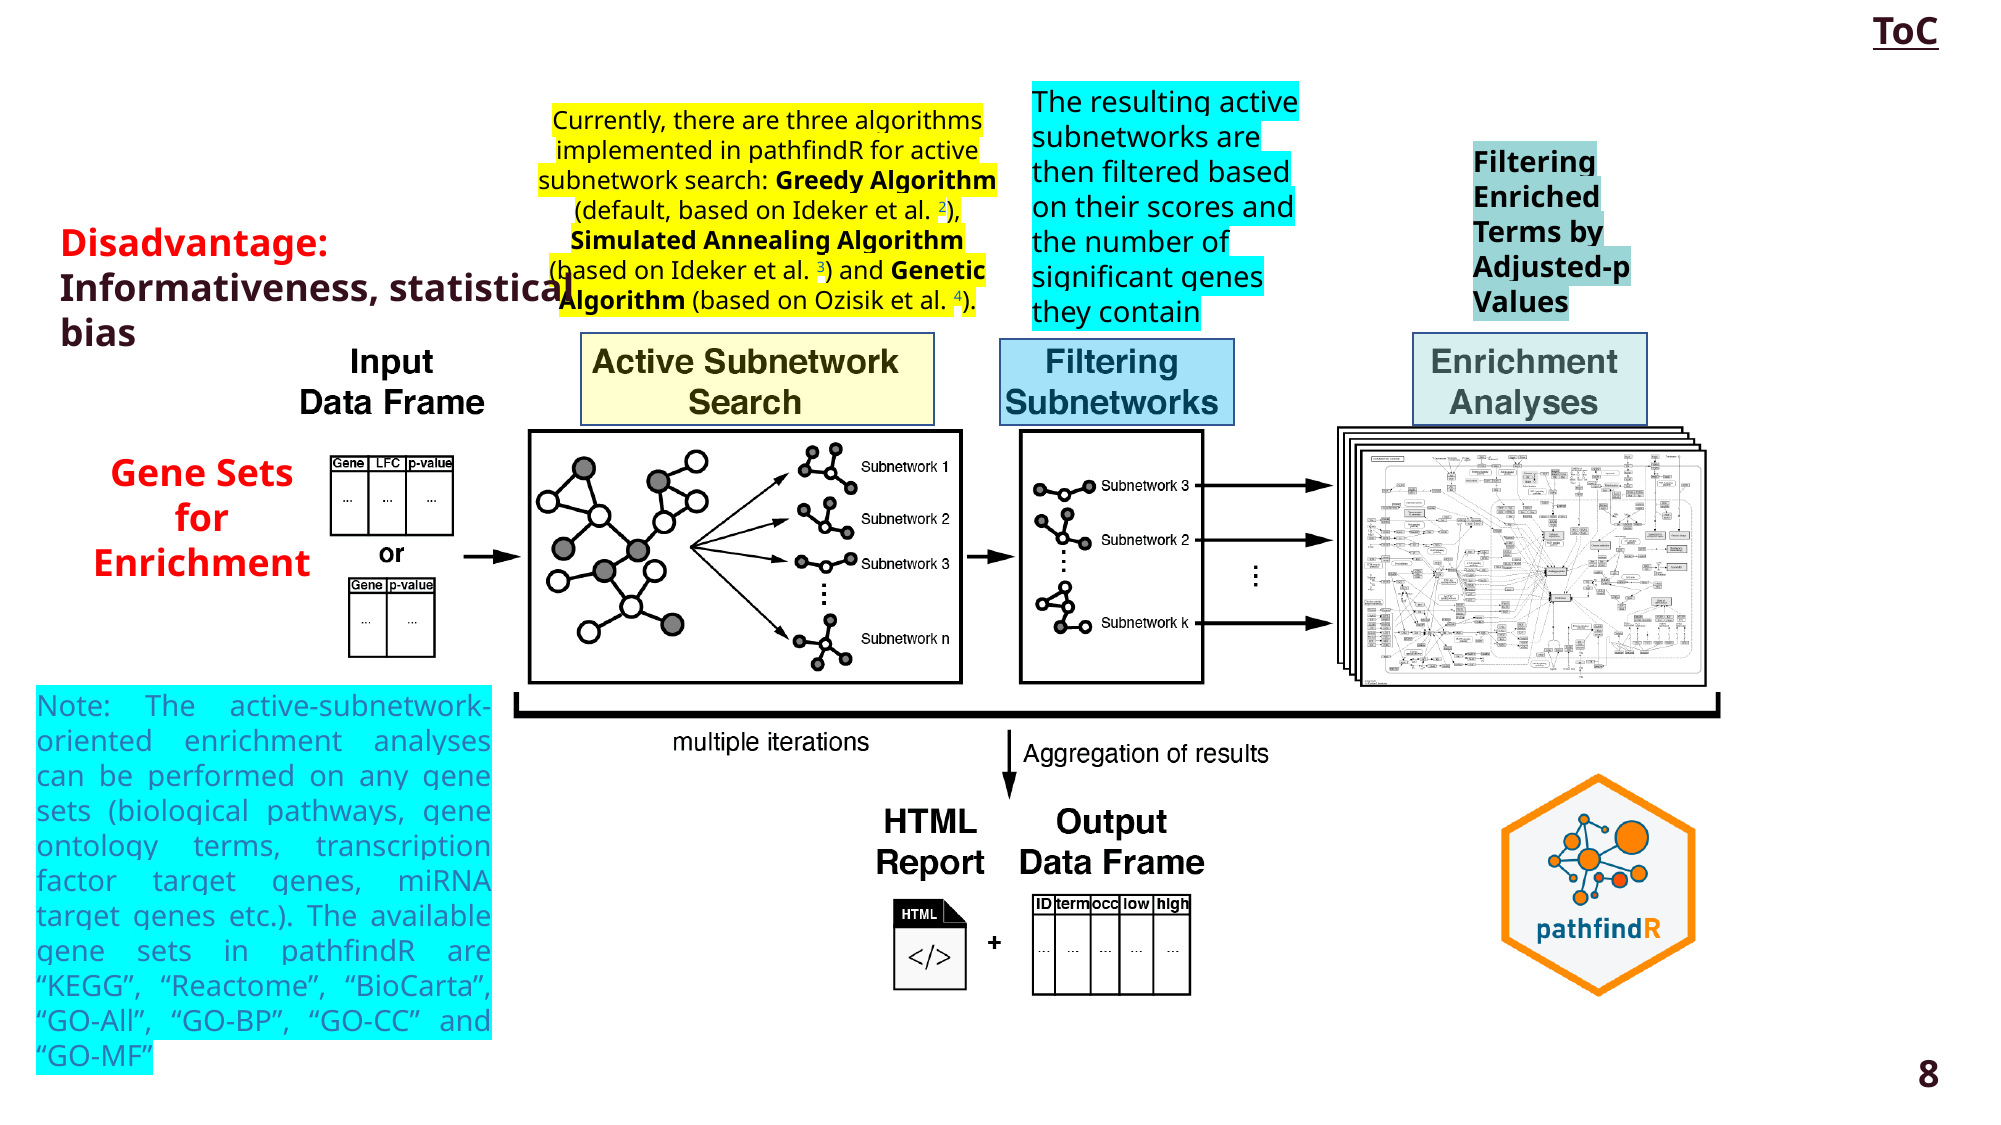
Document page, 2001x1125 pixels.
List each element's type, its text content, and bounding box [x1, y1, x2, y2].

text_box Note: The active-subnetwork-oriented enrichment analyses can be performed on any gene sets (biological pathways, gene ontology terms, transcription factor target genes, miRNA target genes etc.). The available gene sets in pathfindR are “KEGG”, “Reactome”, “BioCarta”, “GO-All”, “GO-BP”, “GO-CC” and “GO-MF” [21, 679, 507, 1080]
text_box Filtering Enriched Terms by Adjusted-p Values [1458, 135, 1682, 333]
text_box ToC [1857, 0, 1954, 66]
text_box 8 [1903, 1042, 1955, 1103]
picture [288, 333, 1751, 1004]
text_box Currently, there are three algorithms implemented in pathfindR for active subnetwork search: Greedy Algorithm (default, based on Ideker et al. 2), Simulated Annealing Algorithm (based on Ideker et al. 3) and Genetic Algorithm (based on Ozisik et al. 4). [515, 97, 1017, 333]
text_box Gene Sets for Enrichment [64, 441, 288, 592]
text_box Disadvantage: Informativeness, statistical bias [45, 166, 596, 362]
text_box The resulting active subnetworks are then filtered based on their scores and the number of significant genes they contain [1017, 76, 1325, 333]
